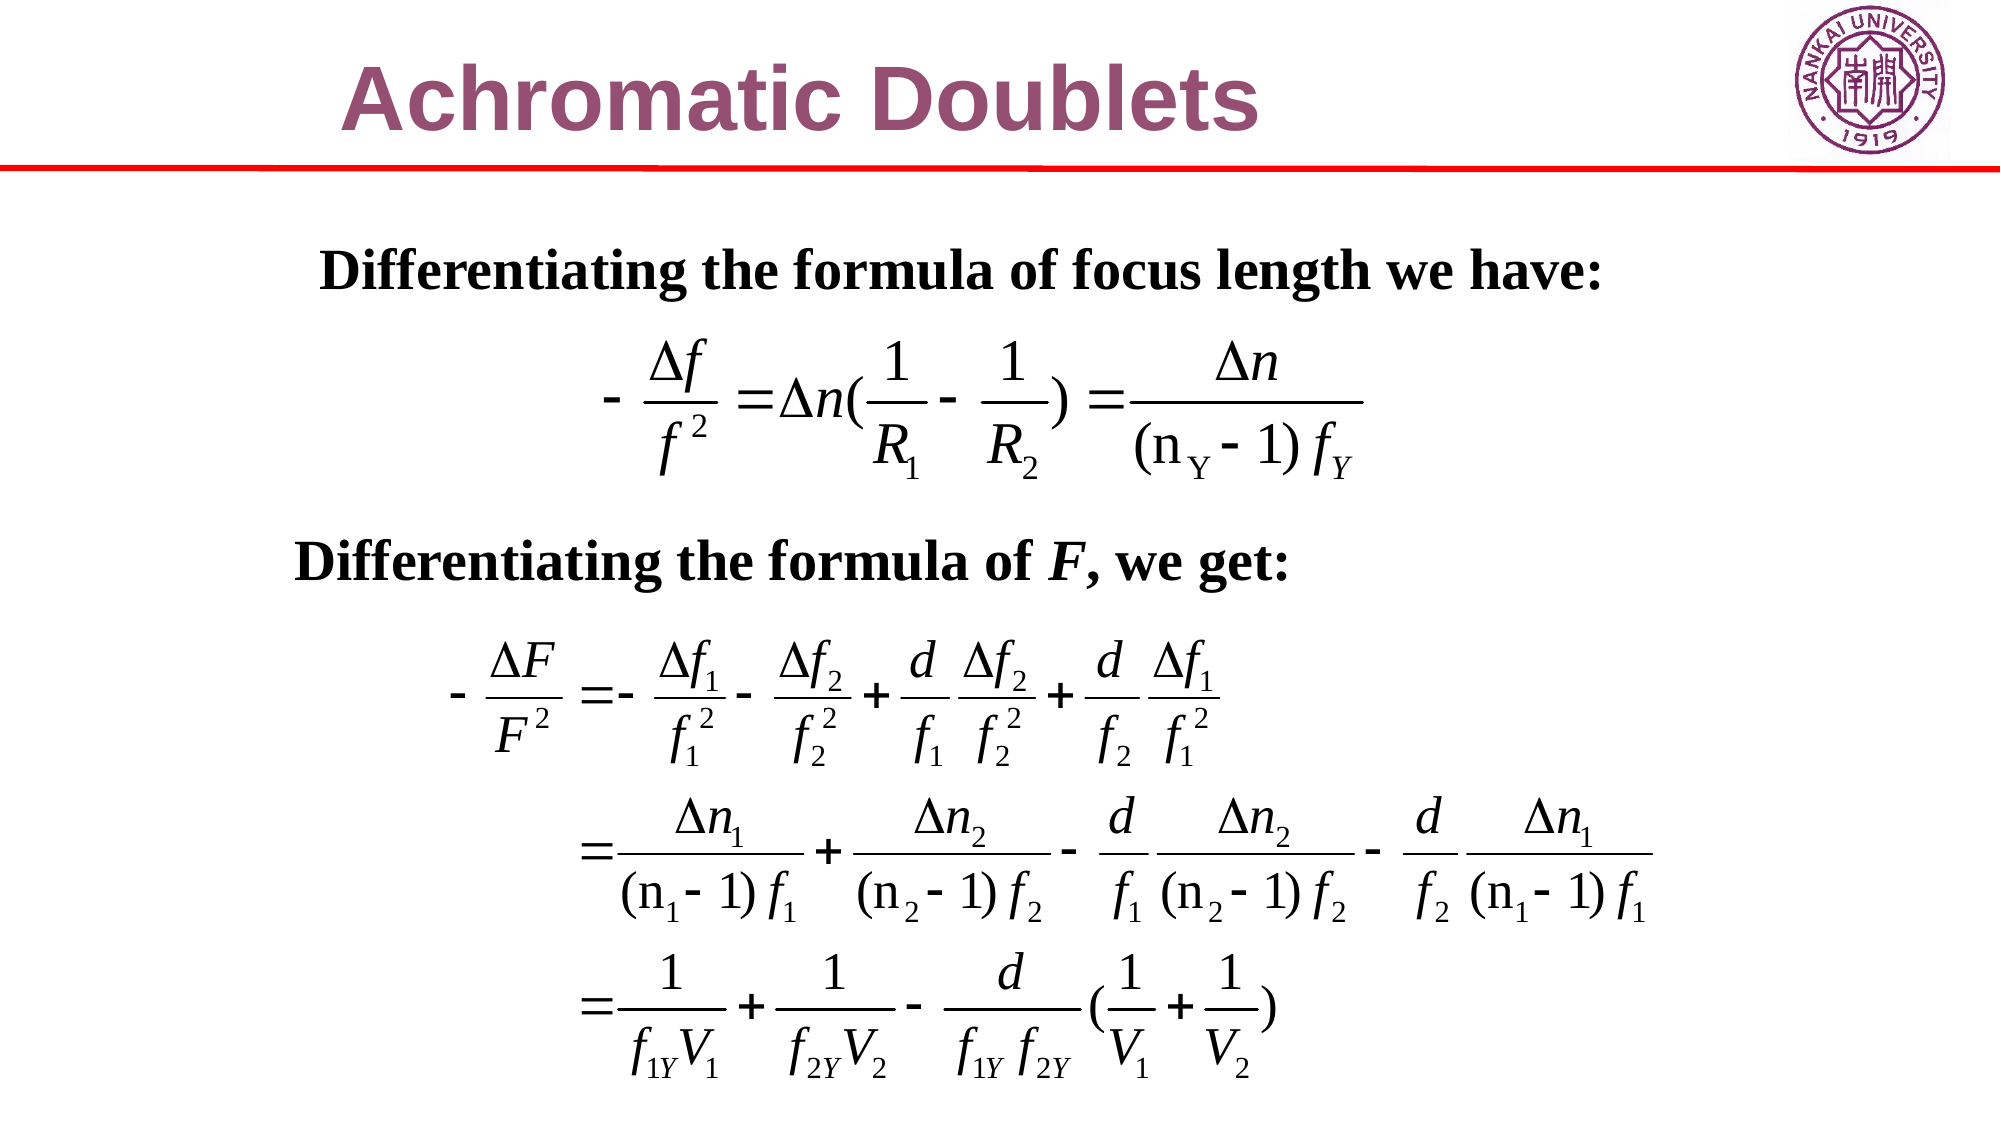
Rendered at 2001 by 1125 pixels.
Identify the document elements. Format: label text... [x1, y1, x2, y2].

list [593, 323, 1374, 492]
title Achromatic Doublets [324, 7, 1675, 195]
picture [1788, 0, 1951, 161]
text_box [441, 623, 1662, 1089]
text_box Differentiating the formula of F, we get: [279, 514, 1656, 600]
text_box Differentiating the formula of focus length we have: [304, 224, 1681, 309]
